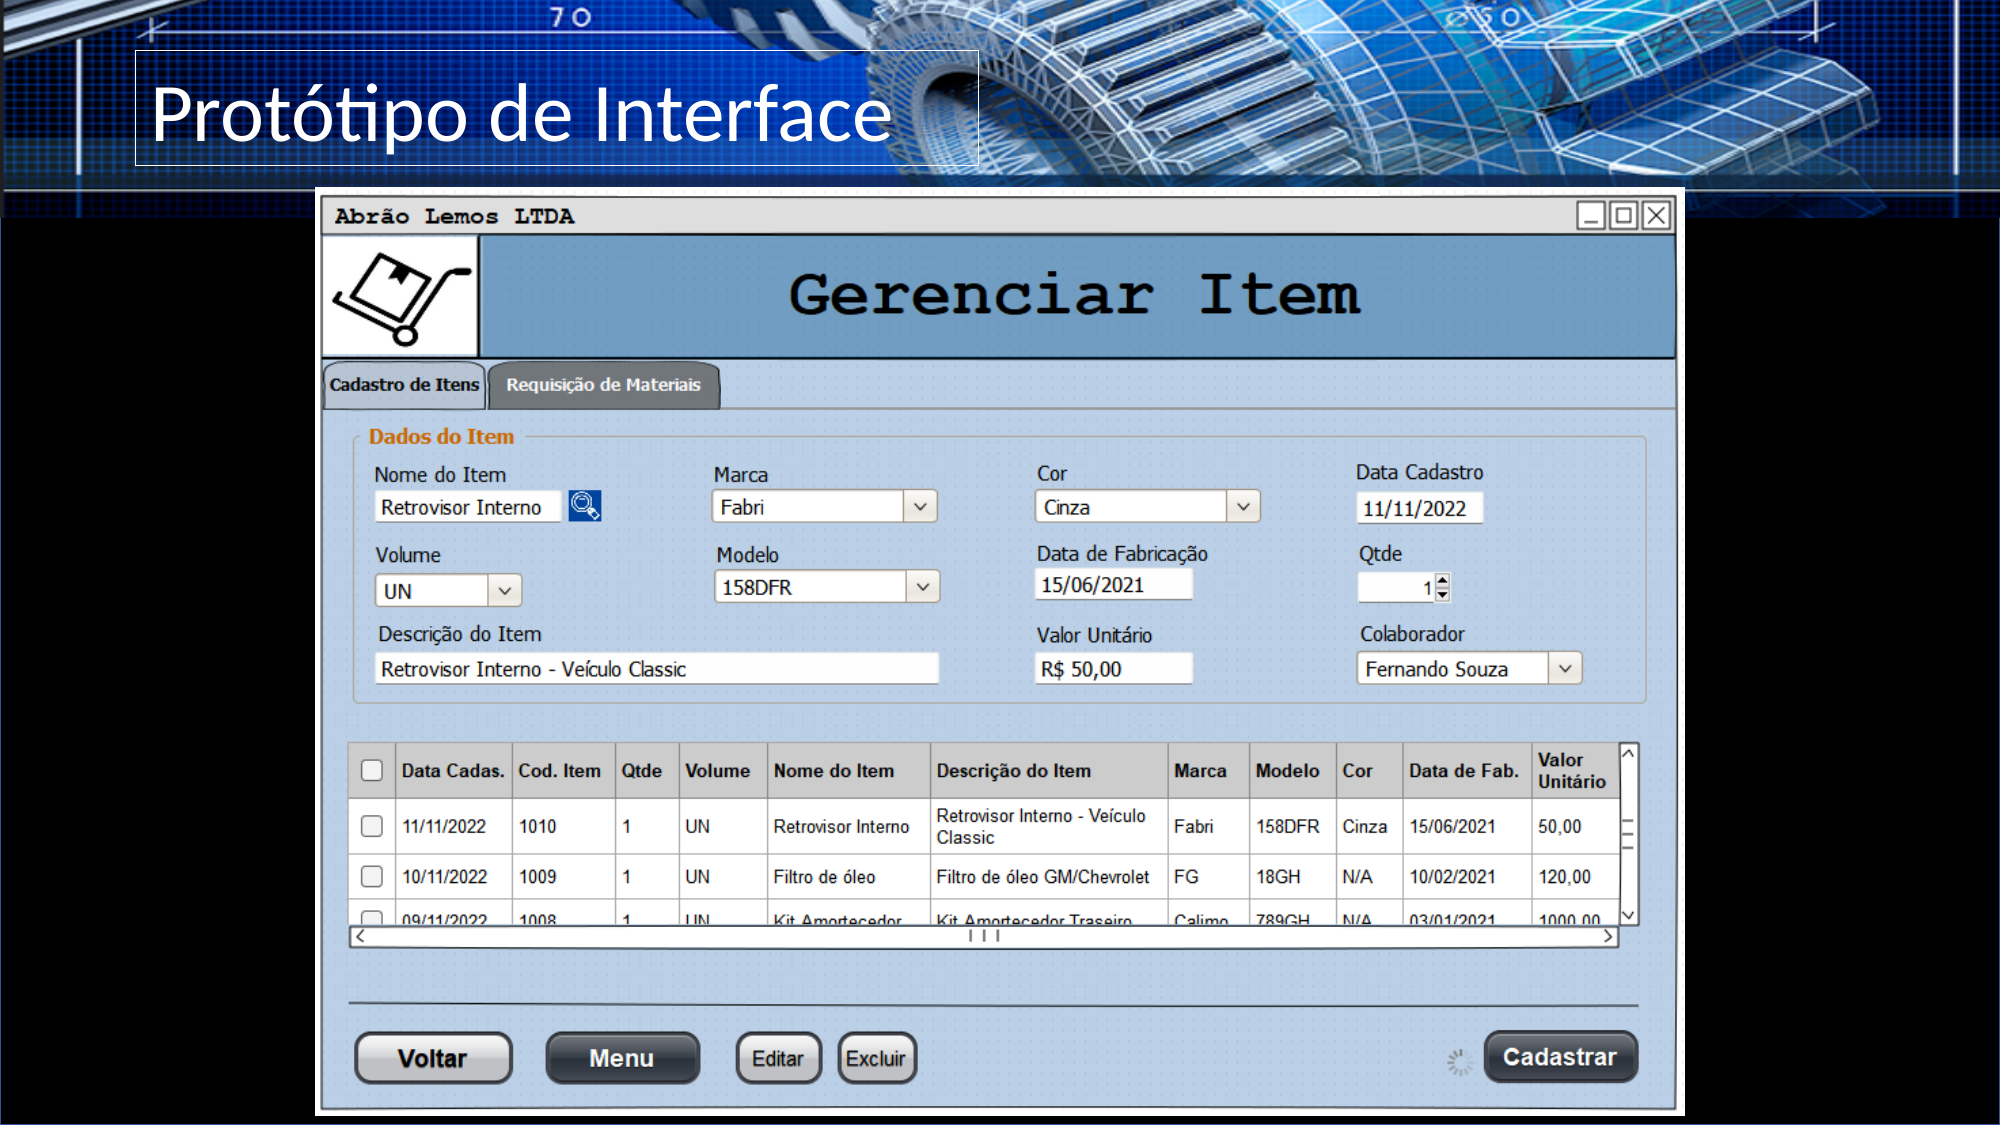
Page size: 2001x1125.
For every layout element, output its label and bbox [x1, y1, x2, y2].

text_box [0, 218, 2000, 1125]
picture [0, 0, 2000, 1116]
